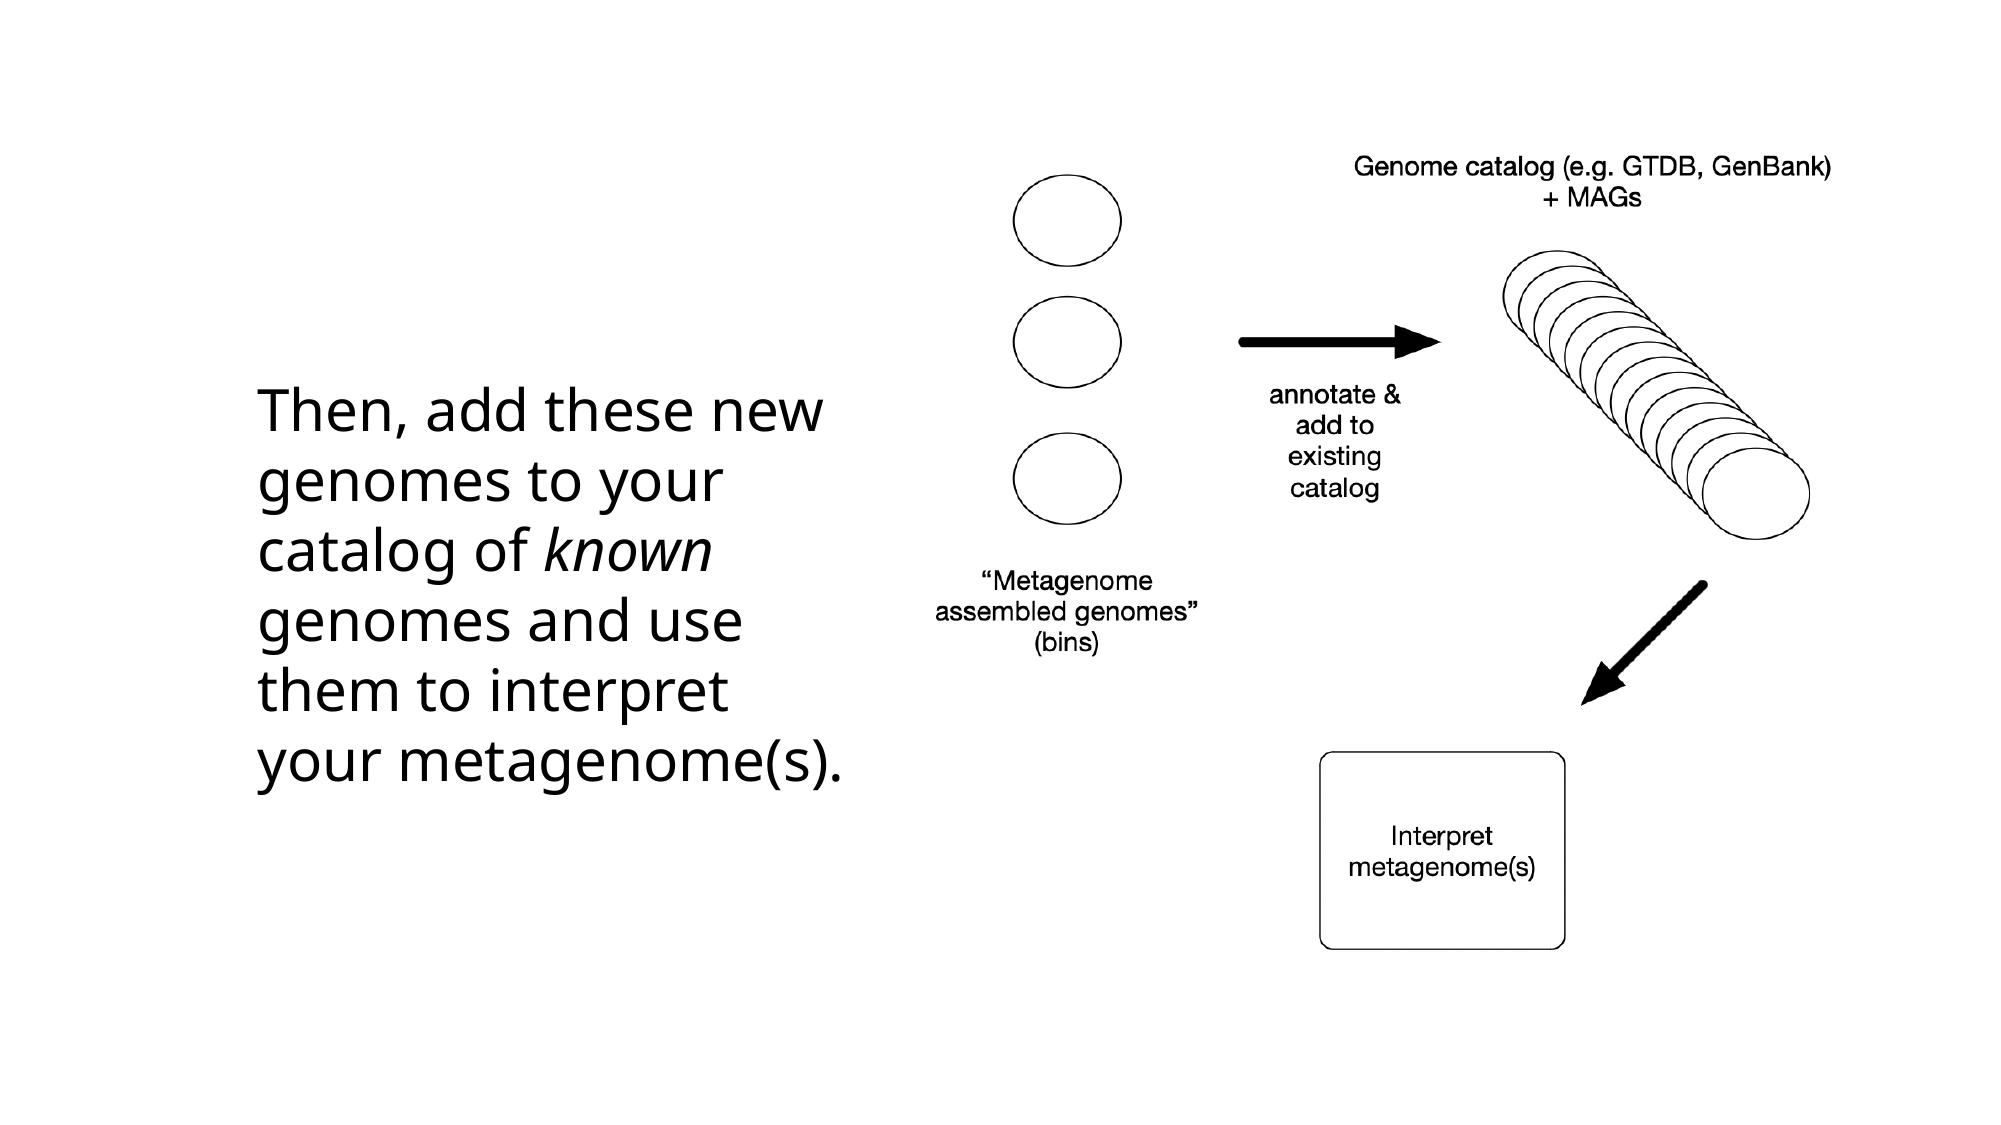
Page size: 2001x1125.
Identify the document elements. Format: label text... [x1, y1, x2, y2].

text_box Then, add these new genomes to your catalog of known genomes and use them to interpret your metagenome(s). [242, 365, 879, 800]
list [899, 94, 1863, 1031]
